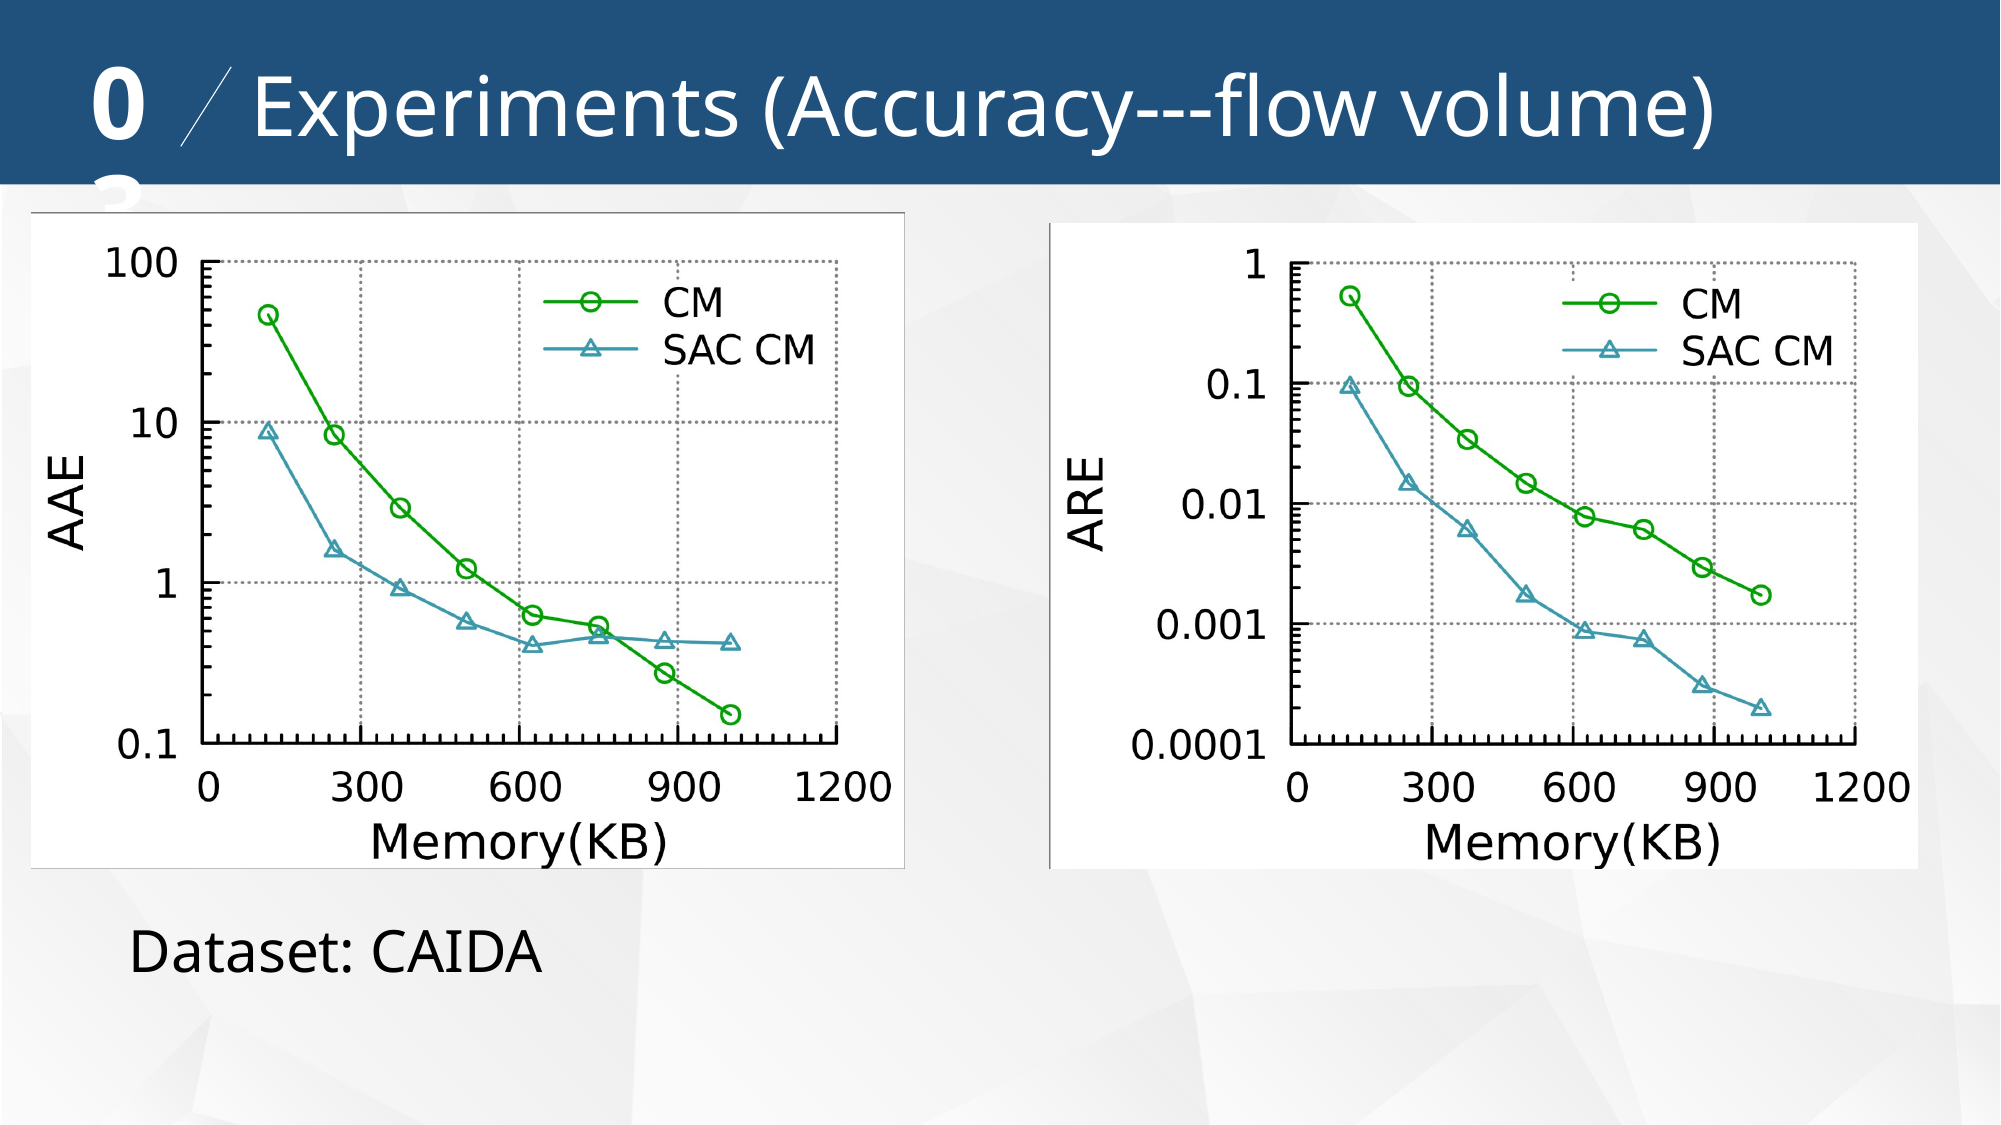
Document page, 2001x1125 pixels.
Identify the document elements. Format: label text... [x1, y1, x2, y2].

picture [0, 0, 2001, 1125]
text_box Dataset: CAIDA [114, 906, 1816, 992]
list Experiments (Accuracy---flow volume) [235, 57, 1866, 139]
list 03 [75, 45, 218, 212]
